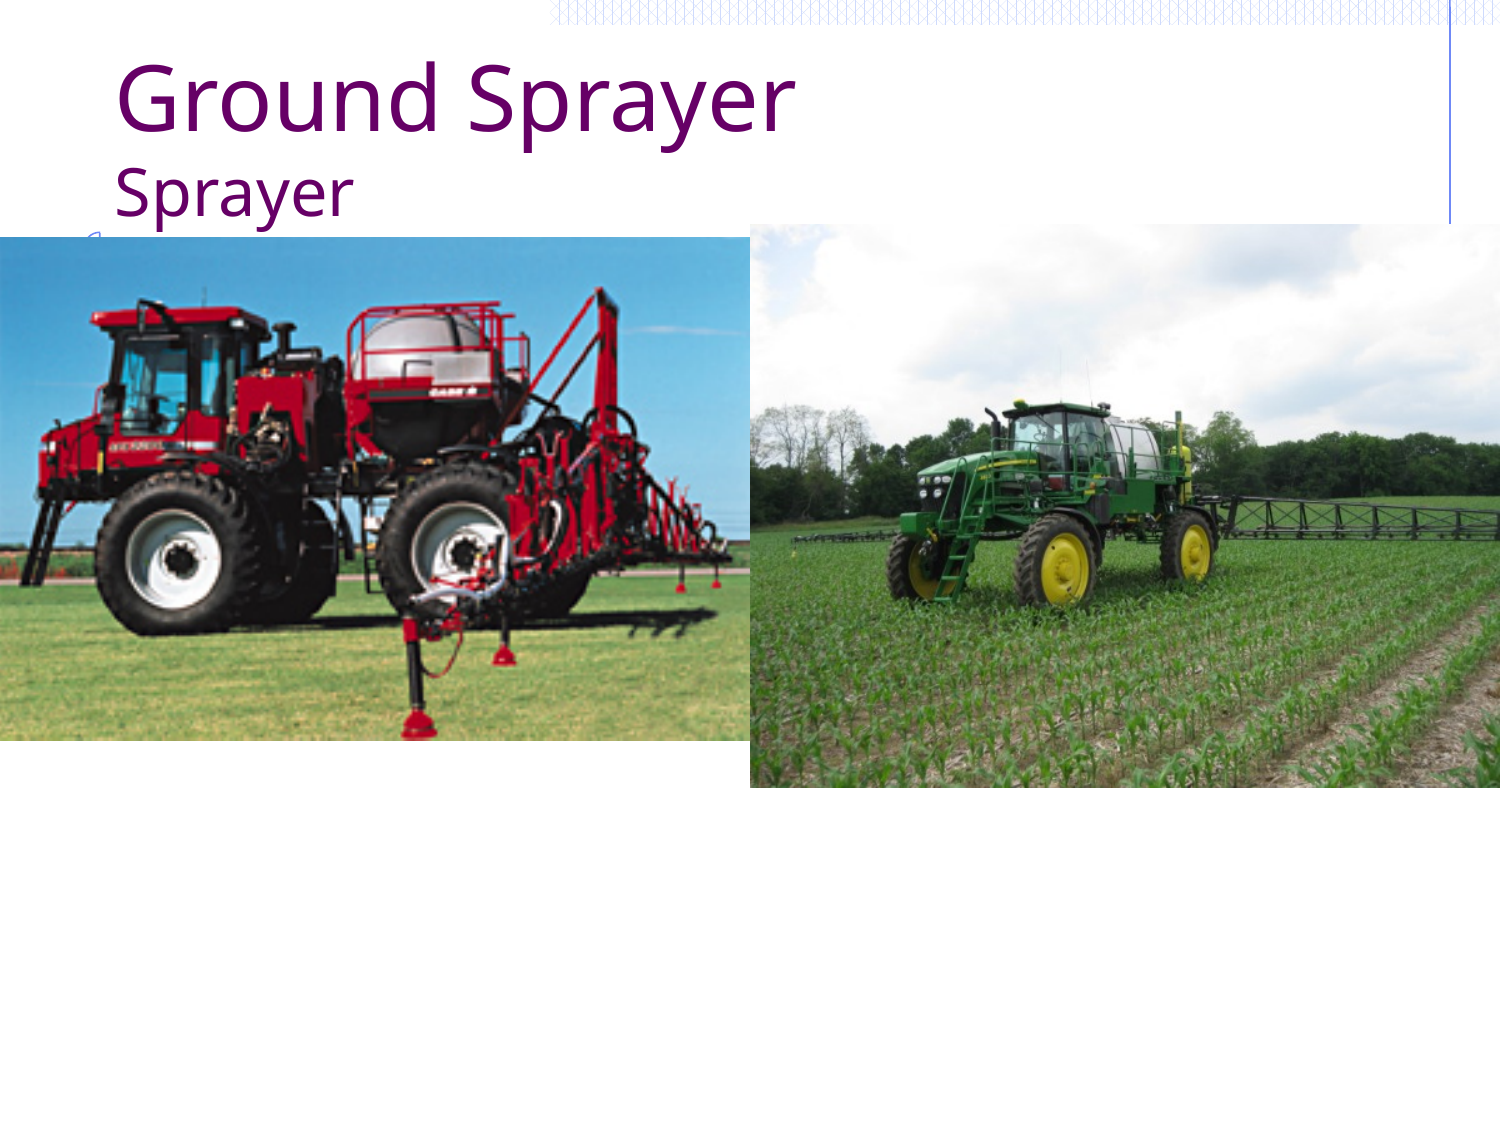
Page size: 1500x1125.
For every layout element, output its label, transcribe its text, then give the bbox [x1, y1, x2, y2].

picture [0, 224, 1500, 788]
title Ground Sprayer Sprayer [99, 50, 1375, 235]
